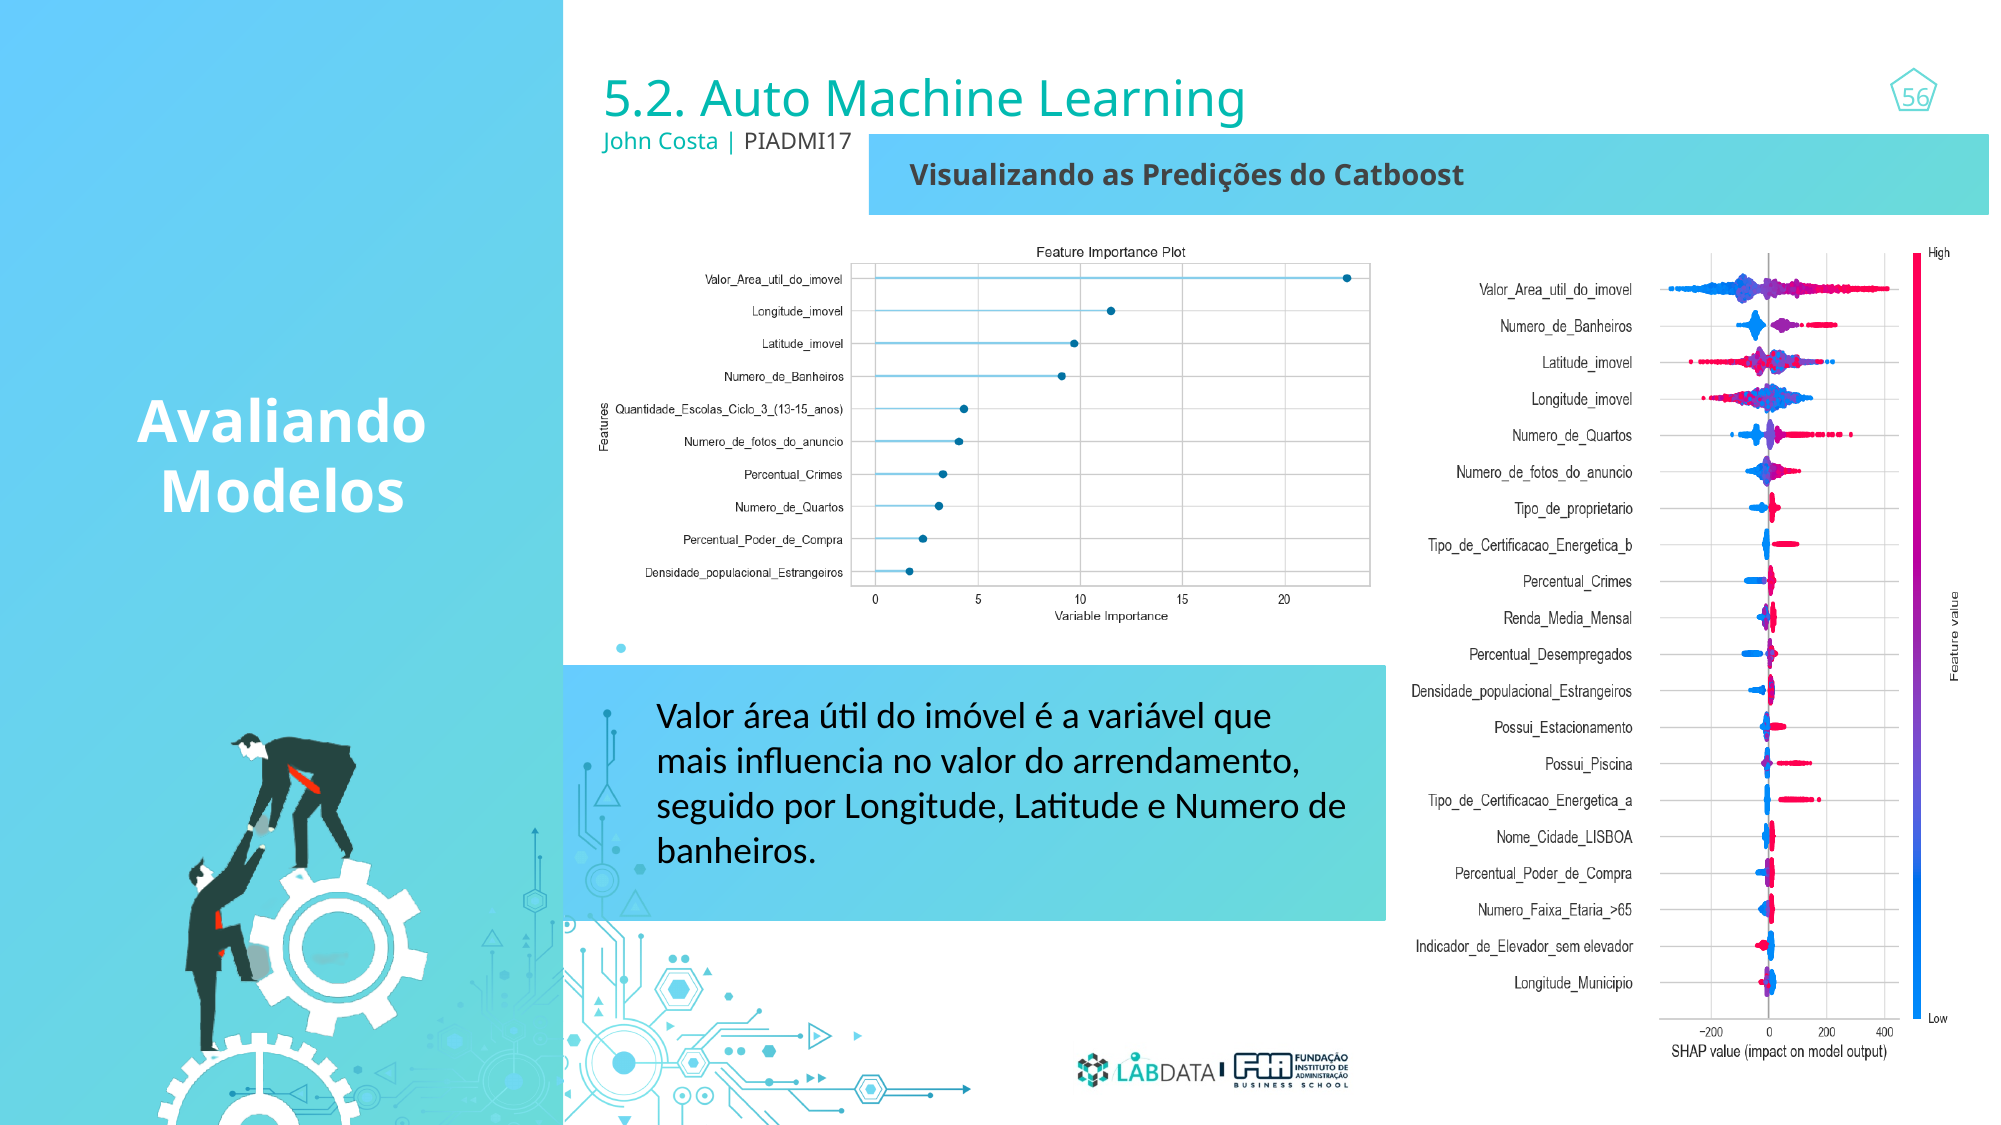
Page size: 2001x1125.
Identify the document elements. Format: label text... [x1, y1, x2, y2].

picture [0, 644, 1008, 1125]
picture [590, 238, 1378, 630]
text_box 5.2. Auto Machine Learning John Costa | PIADMI17 [588, 51, 1676, 169]
text_box Valor área útil do imóvel é a variável que mais influencia no valor do arrendamento, seguido por Longitude, Latitude e Numero de banheiros. [1008, 683, 1367, 879]
text_box [1891, 68, 1937, 111]
text_box Visualizando as Predições do Catboost [894, 148, 1719, 199]
picture [1404, 238, 1968, 1069]
picture [1073, 1041, 1354, 1095]
text_box [868, 134, 1989, 215]
text_box [971, 665, 1386, 921]
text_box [0, 0, 564, 722]
text_box 56 [1882, 68, 1946, 129]
